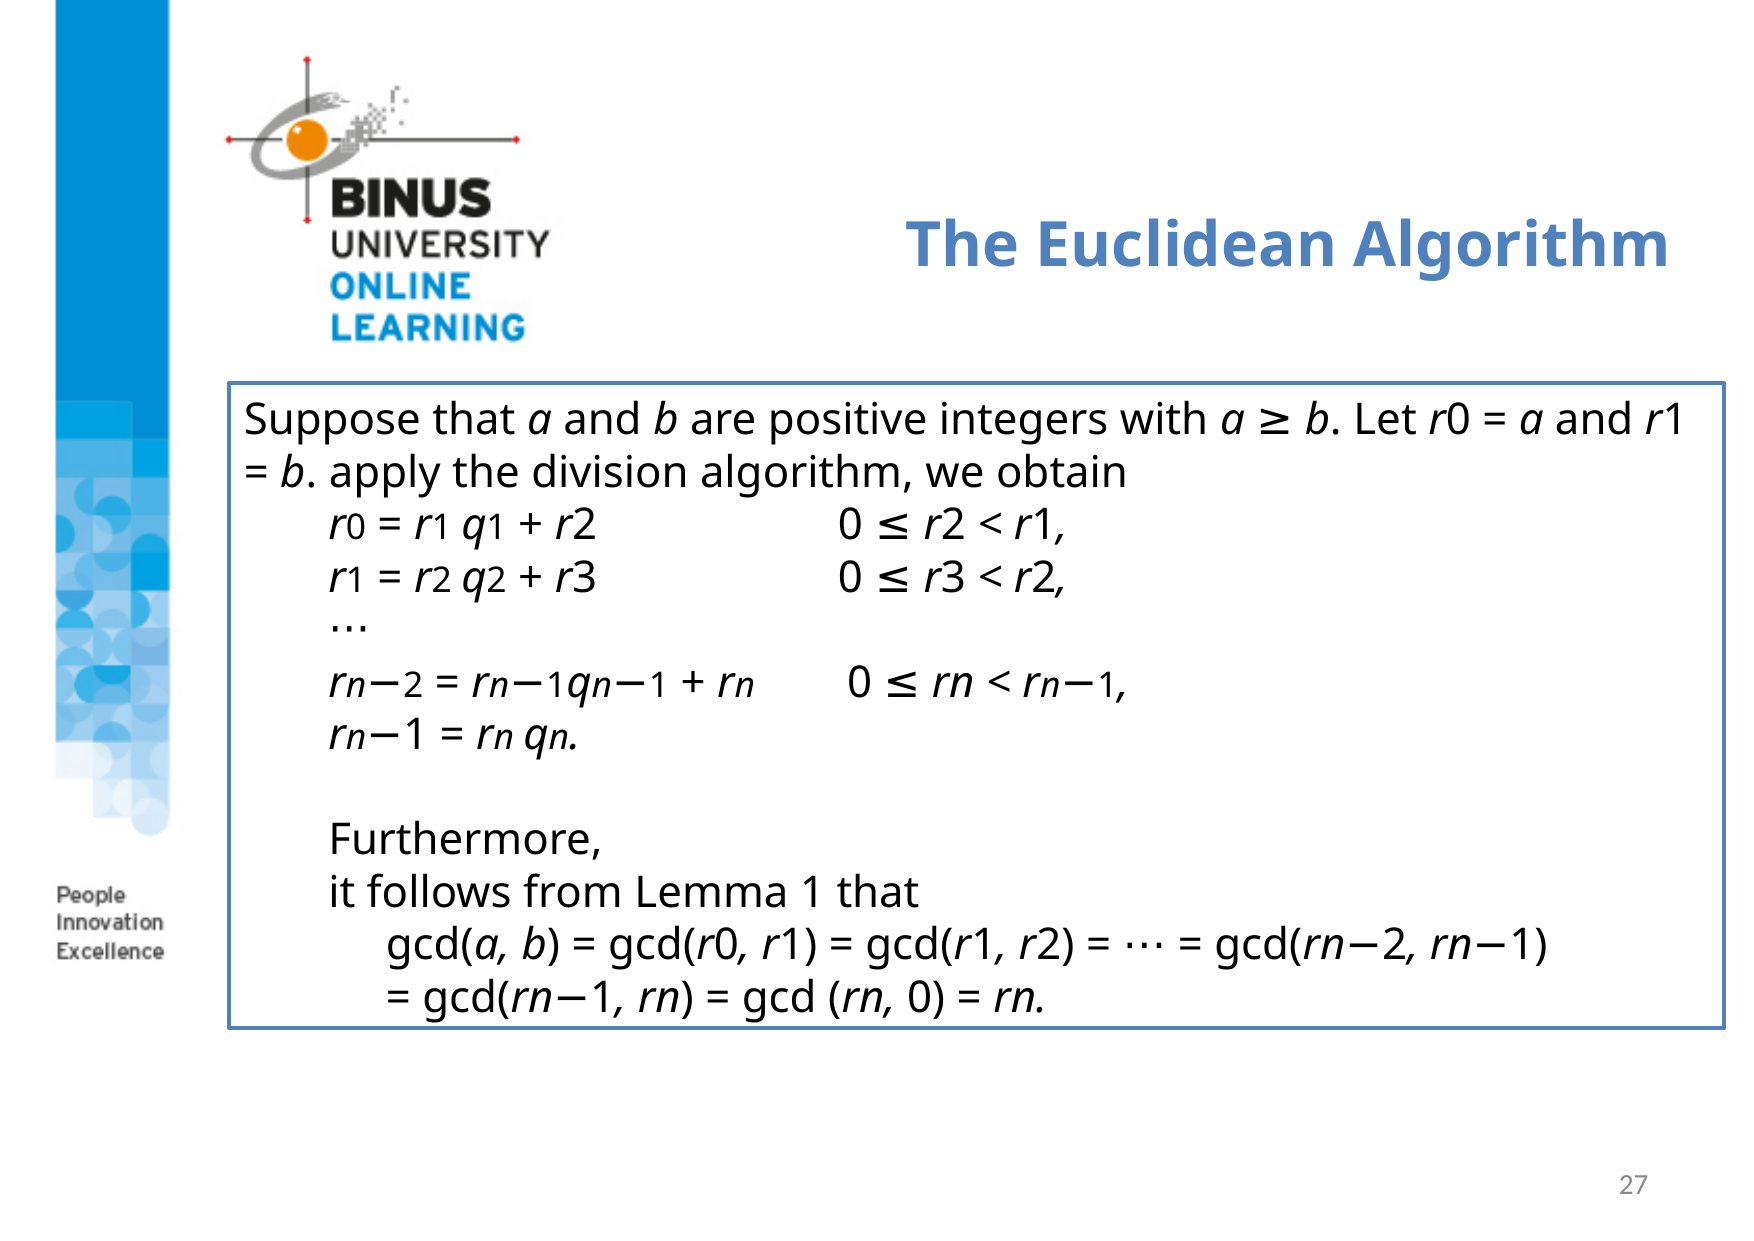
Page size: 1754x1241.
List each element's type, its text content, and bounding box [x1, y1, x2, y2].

picture [0, 0, 1754, 1241]
title The Euclidean Algorithm [607, 137, 1689, 345]
slide_number 27 [1256, 1149, 1666, 1216]
text_box Suppose that a and b are positive integers with a ≥ b. Let r0 = a and r1 = b. apply the division algorithm, we obtain r0 = r1 q1 + r2 0 ≤ r2 < r1, r1 = r2 q2 + r3 0 ≤ r3 < r2, ⋅⋅⋅ rn−2 = rn−1qn−1 + rn 0 ≤ rn < rn−1, rn−1 = rn qn. Furthermore, it follows from Lemma 1 that gcd(a, b) = gcd(r0, r1) = gcd(r1, r2) = ⋯ = gcd(rn−2, rn−1) = gcd(rn−1, rn) = gcd (rn, 0) = rn. [227, 381, 1726, 1030]
